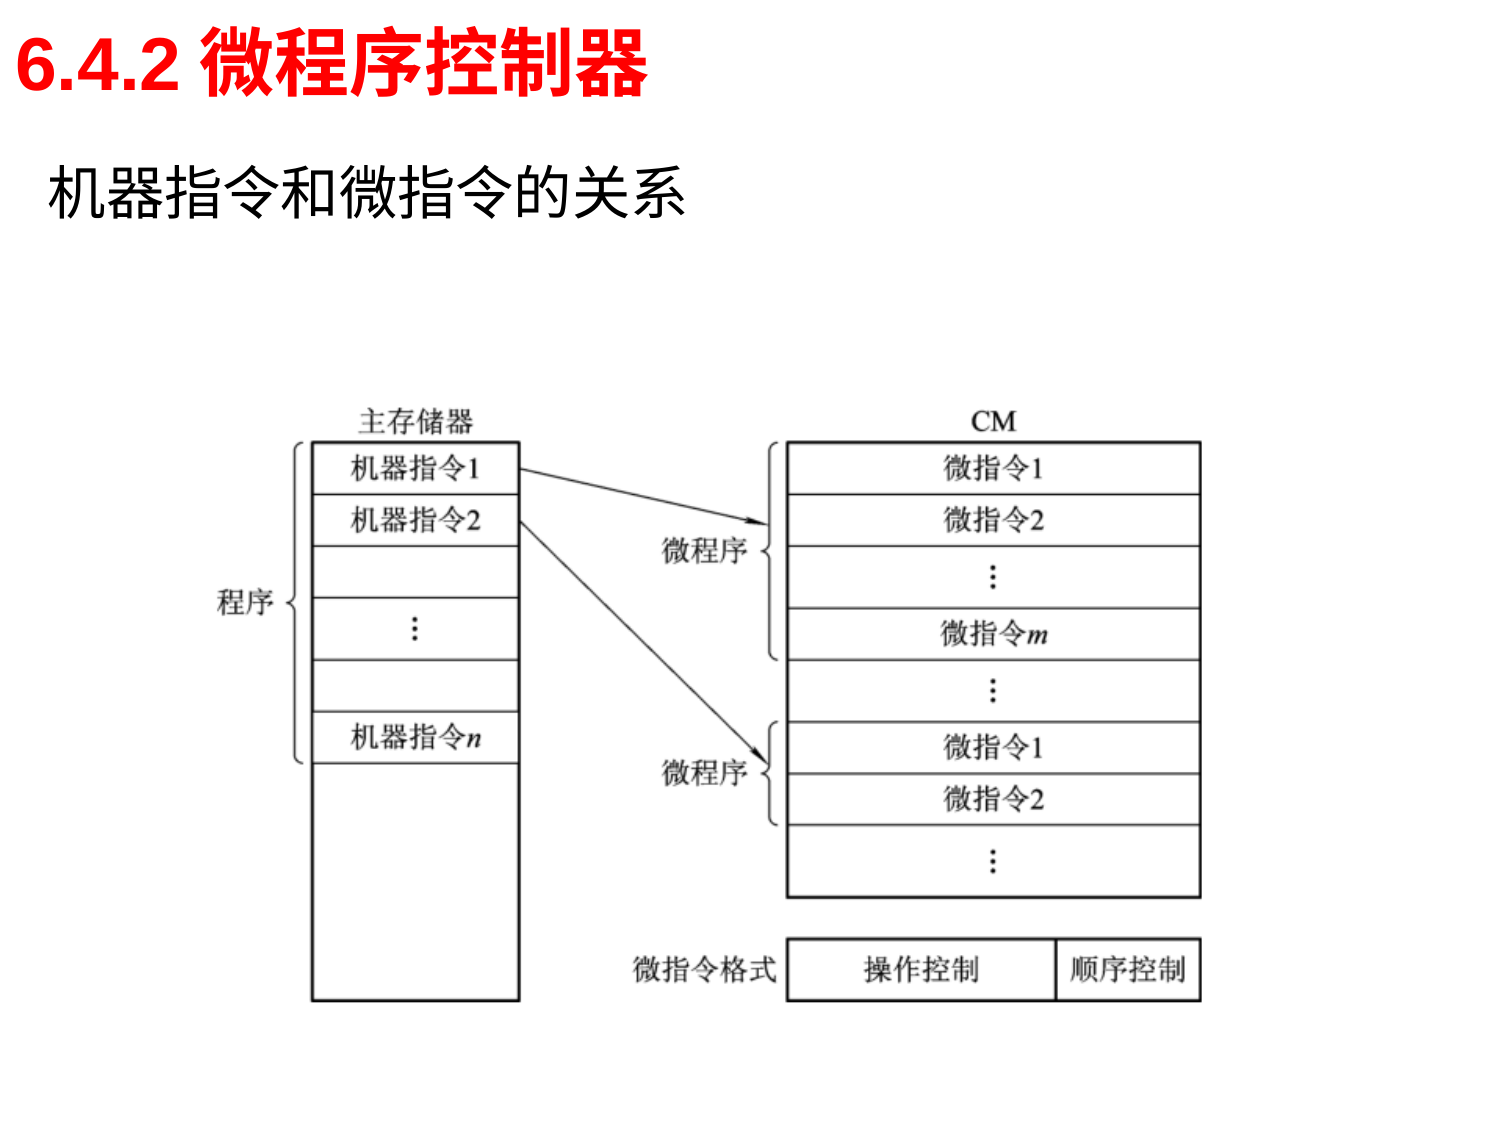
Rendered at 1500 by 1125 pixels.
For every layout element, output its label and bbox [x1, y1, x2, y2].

title [0, 0, 1282, 121]
picture [194, 361, 1227, 1026]
text_box [33, 149, 704, 234]
